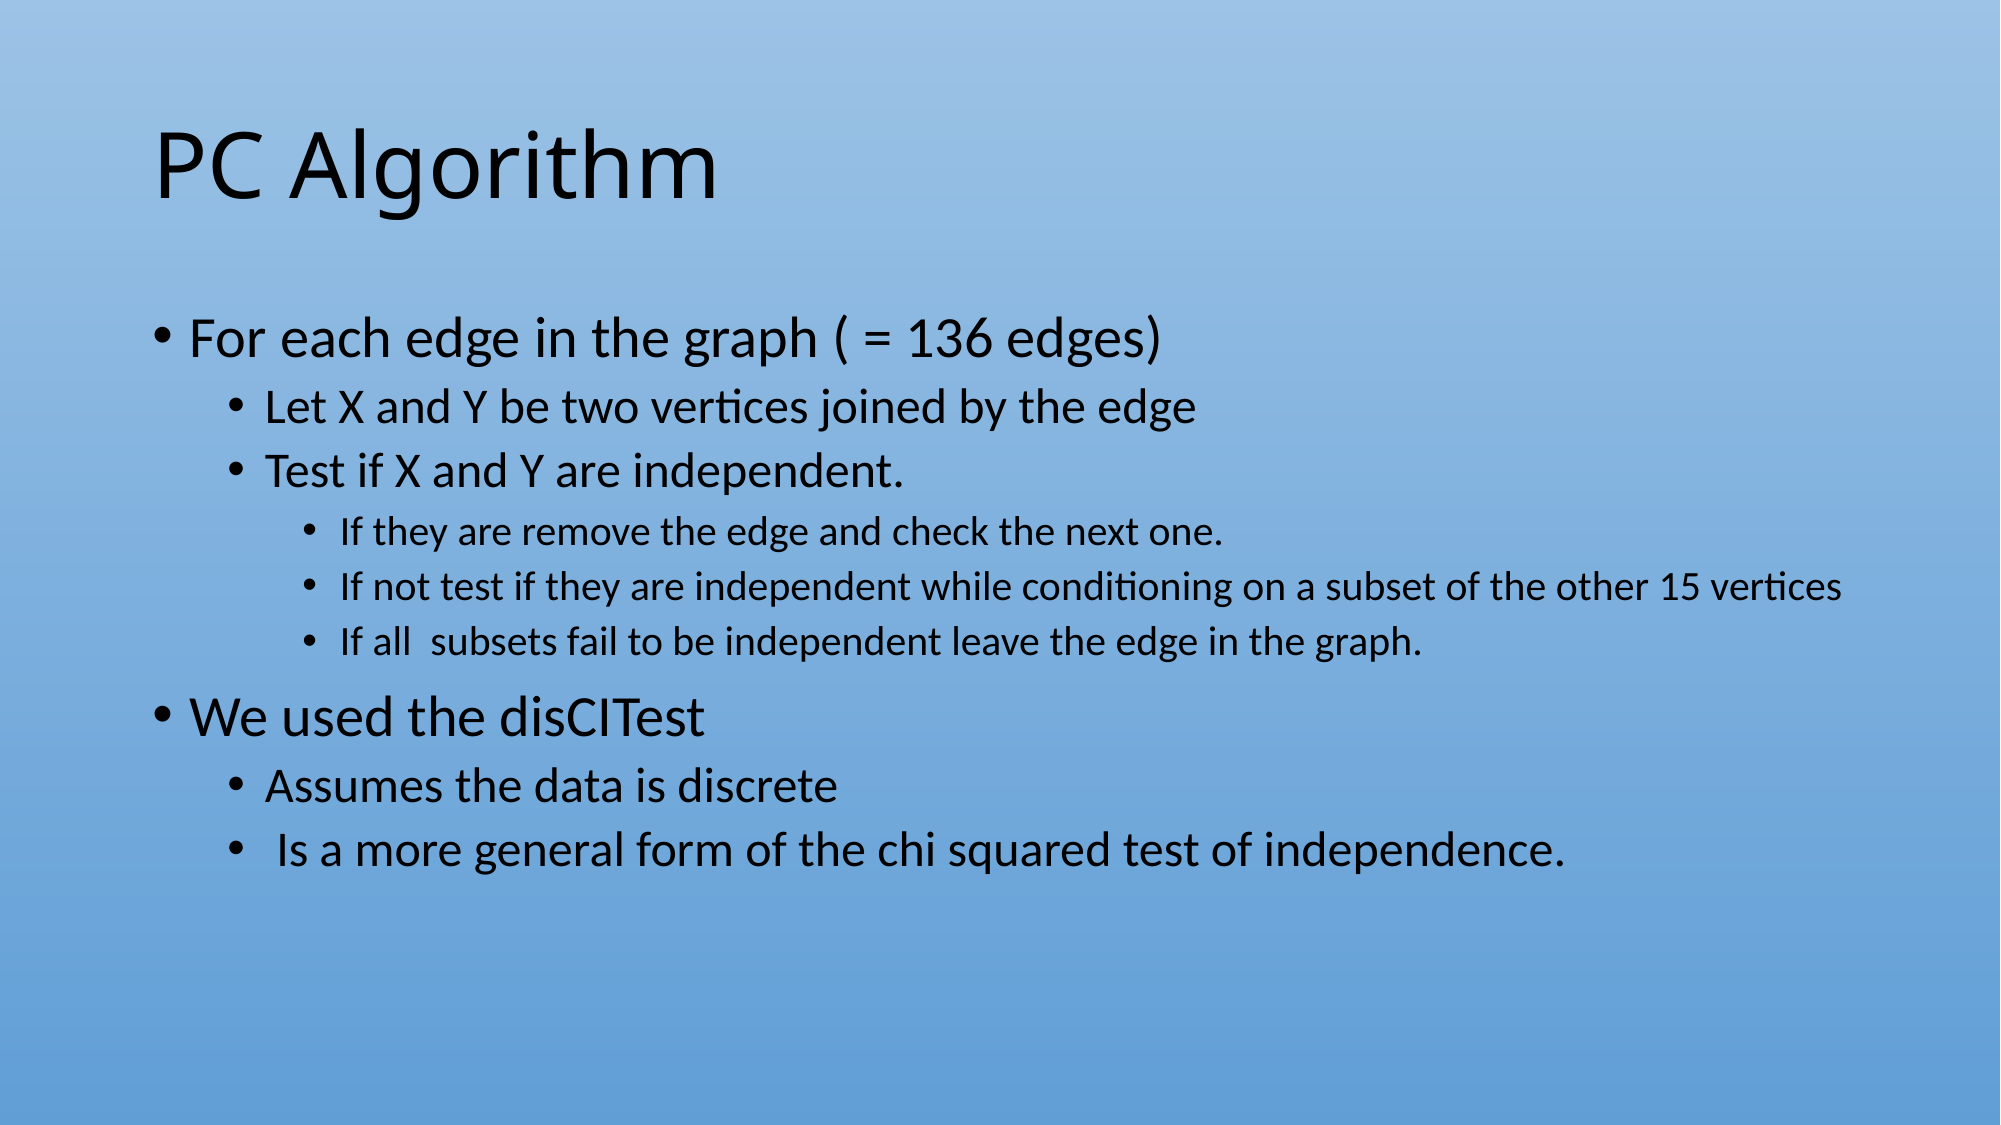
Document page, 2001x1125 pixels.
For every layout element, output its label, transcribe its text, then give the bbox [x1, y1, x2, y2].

title PC Algorithm [137, 59, 1863, 278]
